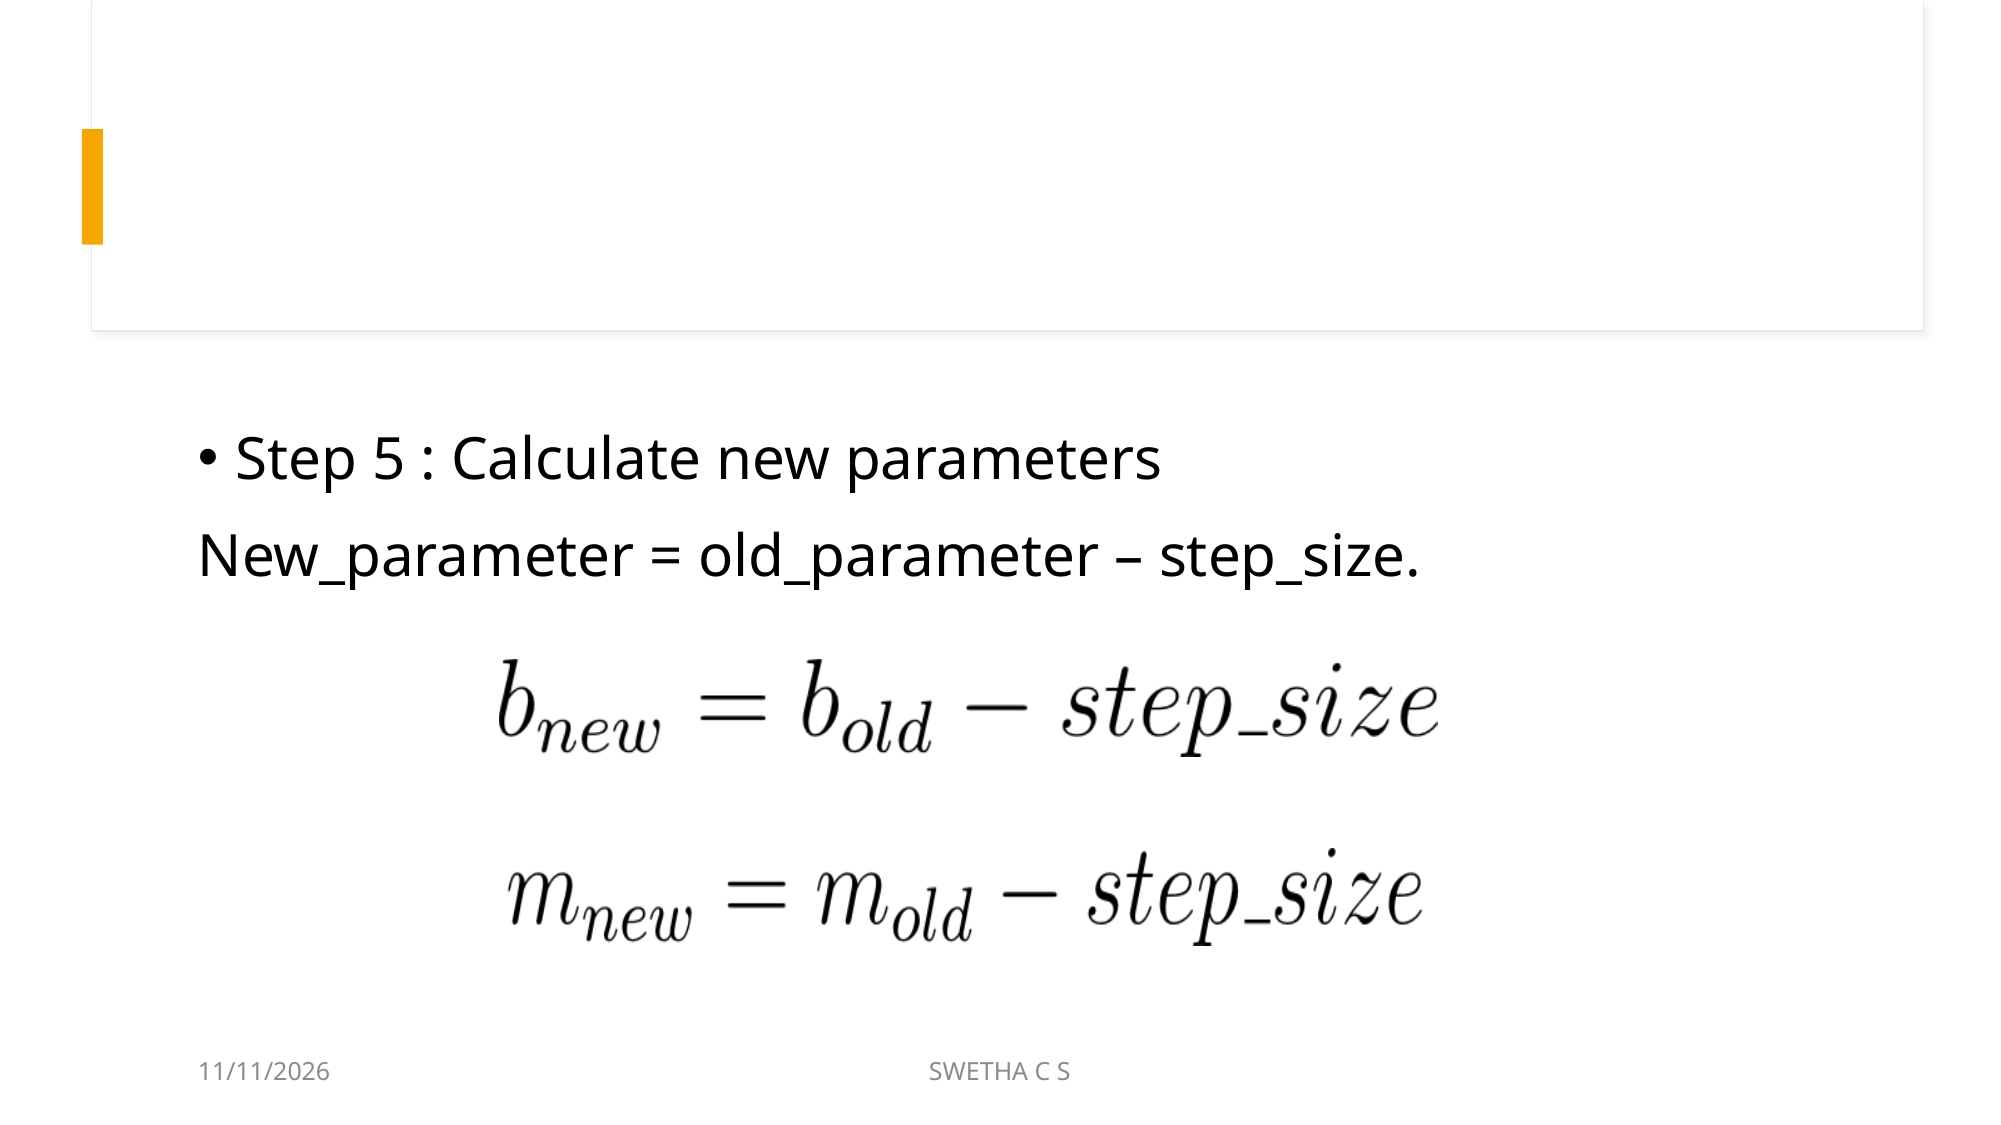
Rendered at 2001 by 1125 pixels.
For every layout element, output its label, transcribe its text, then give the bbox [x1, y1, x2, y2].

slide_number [183, 1042, 633, 1103]
picture [499, 848, 1431, 946]
footer SWETHA C S [662, 1042, 1338, 1103]
picture [499, 659, 1438, 757]
list Step 5 : Calculate new parameters New_parameter = old_parameter – step_size. [183, 406, 1851, 1013]
